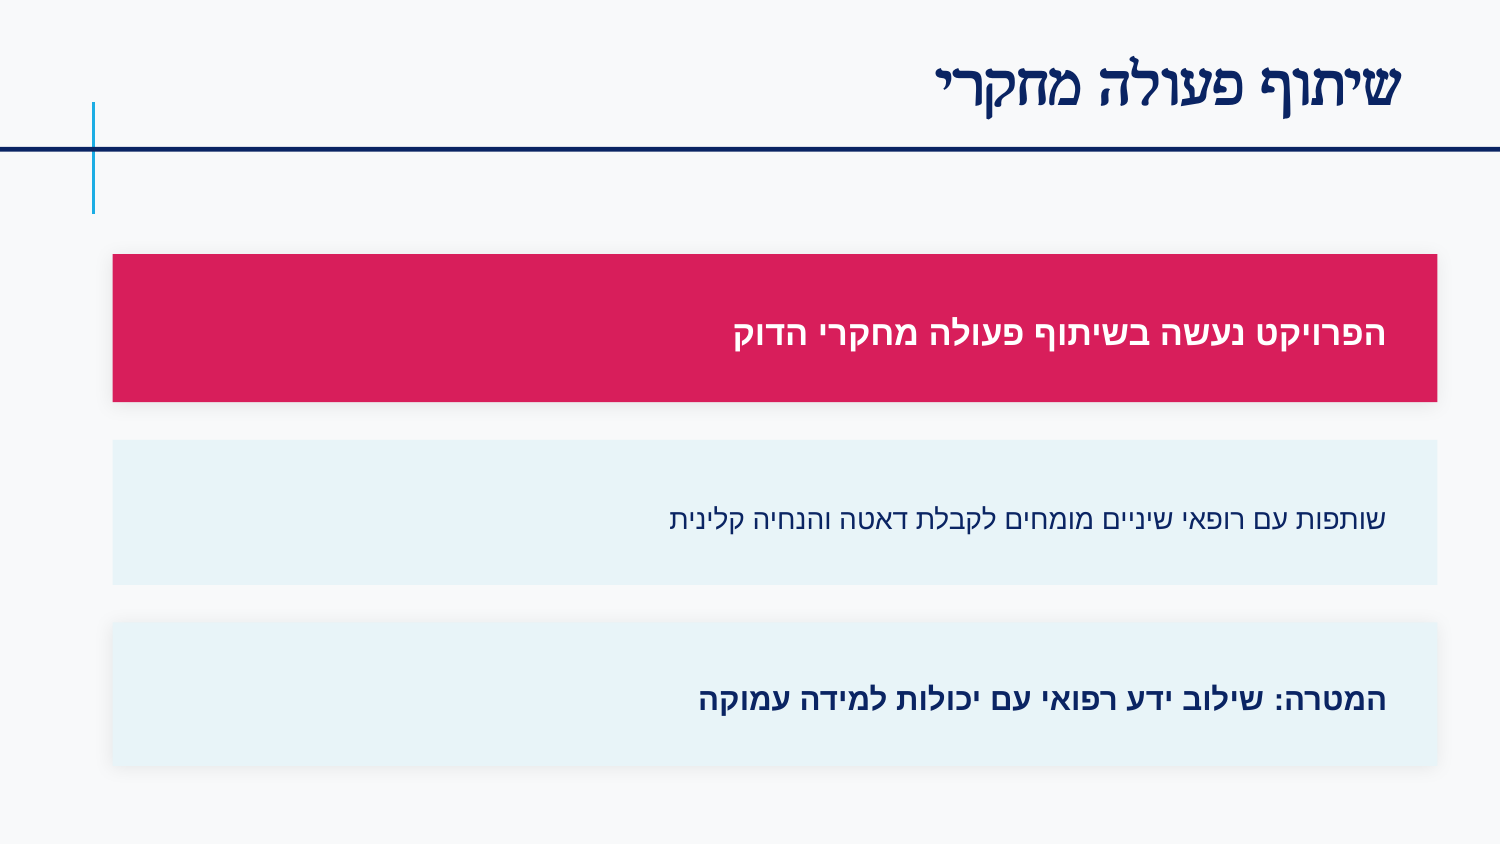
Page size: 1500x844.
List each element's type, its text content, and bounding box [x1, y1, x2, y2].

text_box שותפות עם רופאי שיניים מומחים לקבלת דאטה והנחיה קלינית [137, 489, 1388, 535]
text_box הפרויקט נעשה בשיתוף פעולה מחקרי הדוק [150, 304, 1388, 353]
text_box [112, 439, 1438, 585]
text_box [112, 622, 1438, 766]
text_box המטרה: שילוב ידע רפואי עם יכולות למידה עמוקה [150, 672, 1388, 717]
text_box [112, 254, 1438, 403]
text_box שיתוף פעולה מחקרי [708, 0, 1450, 147]
